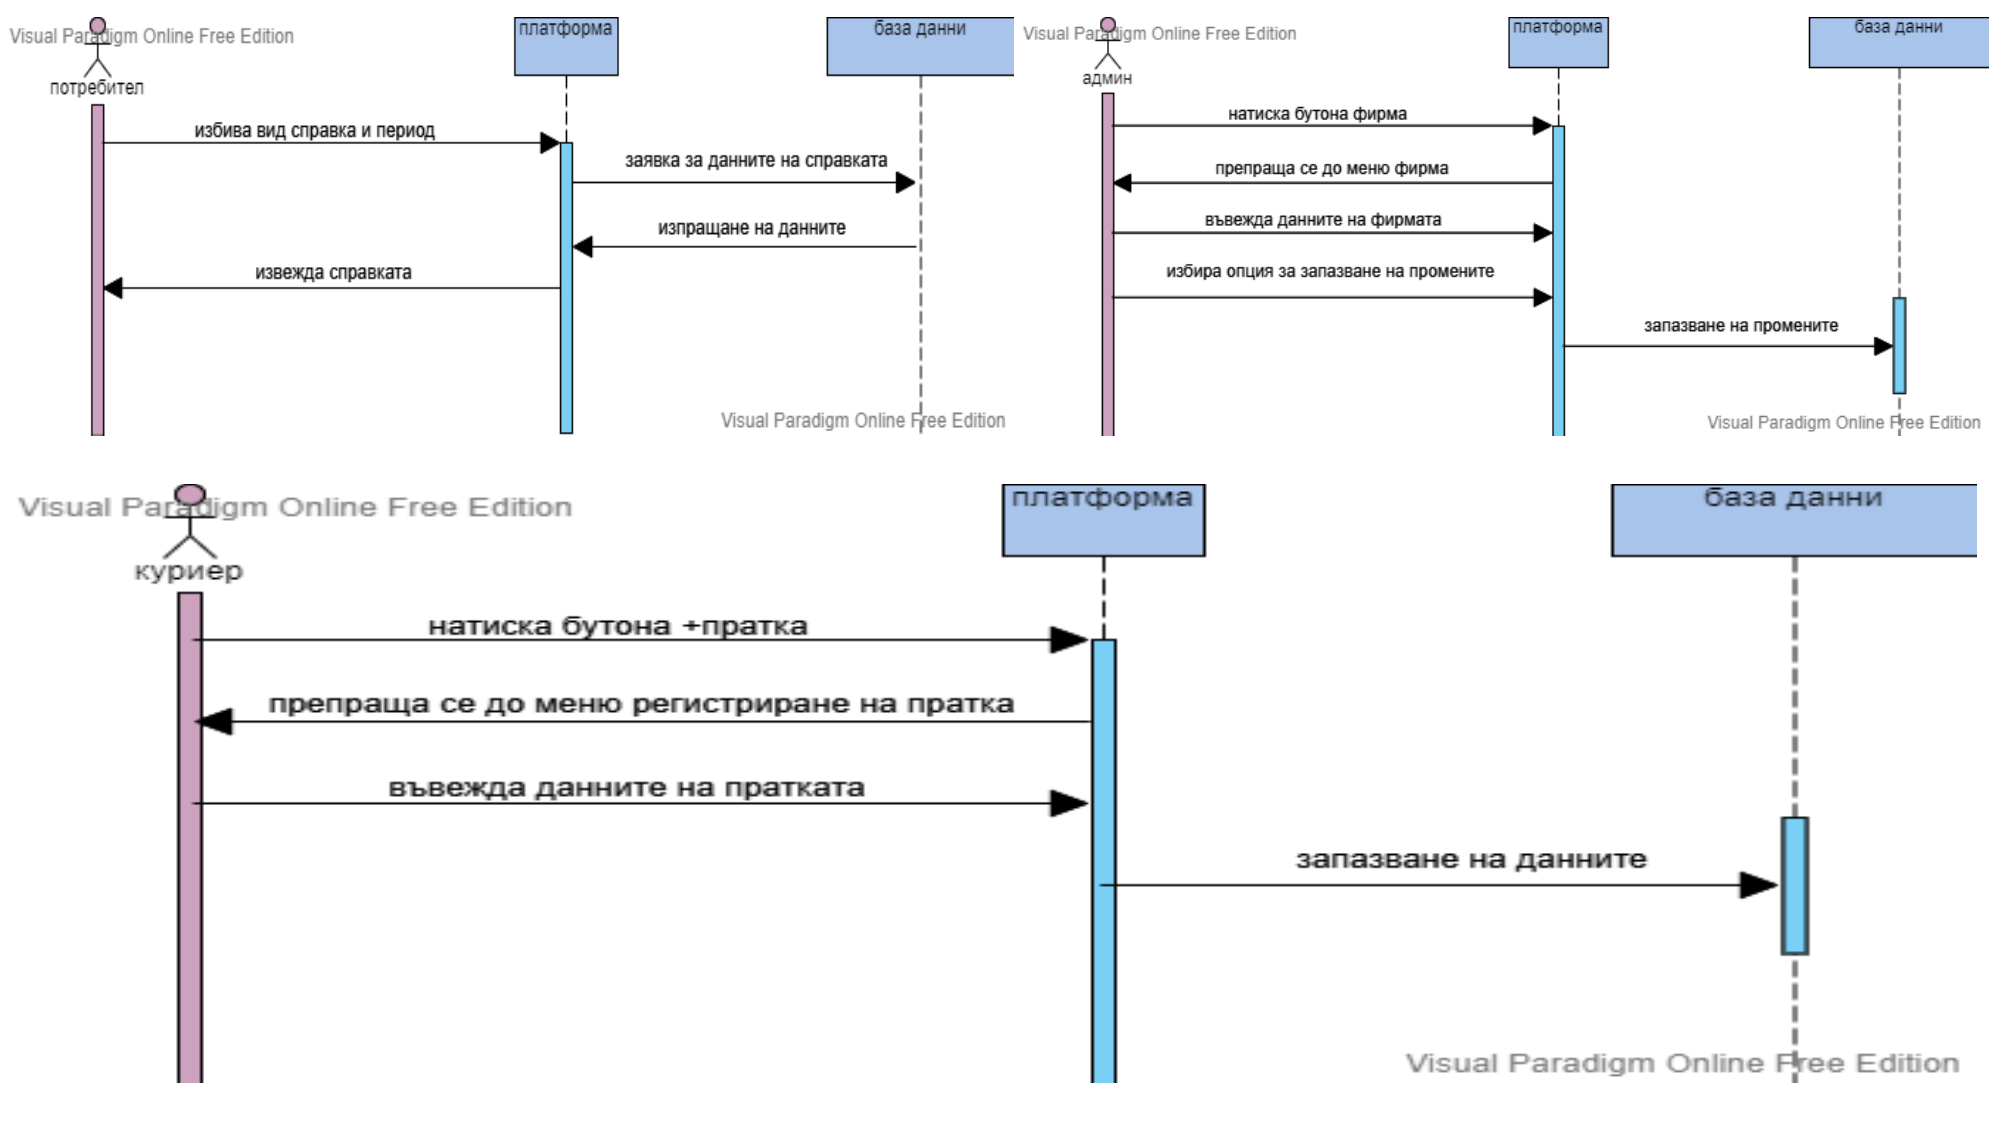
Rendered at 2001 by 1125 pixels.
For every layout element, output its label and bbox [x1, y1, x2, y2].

picture [0, 484, 1977, 1083]
picture [0, 17, 1989, 436]
